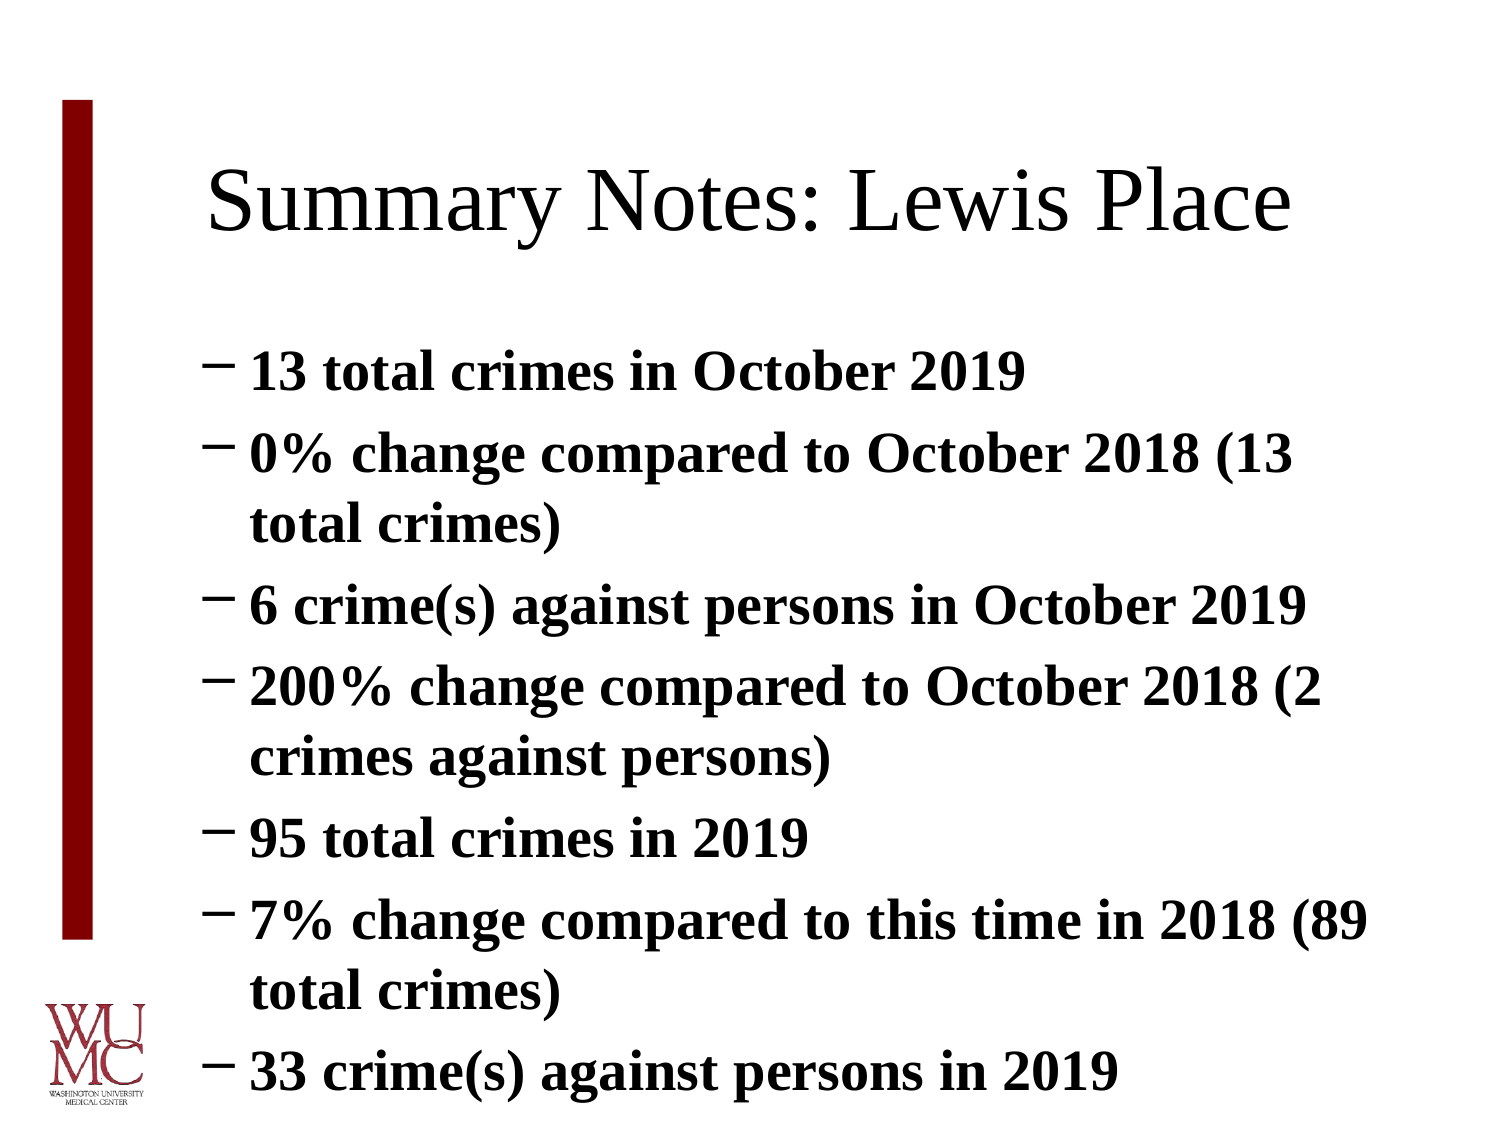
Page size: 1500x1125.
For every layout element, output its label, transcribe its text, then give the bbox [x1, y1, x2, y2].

list 13 total crimes in October 2019 0% change compared to October 2018 (13 total crimes) 6 crime(s) against persons in October 2019 200% change compared to October 2018 (2 crimes against persons) 95 total crimes in 2019 7% change compared to this time in 2018 (89 total crimes) 33 crime(s) against persons in 2019 -6% change compared to this time in 2018 (2018 crimes against persons) [112, 324, 1388, 1001]
picture [41, 996, 156, 1113]
title Summary Notes: Lewis Place [112, 99, 1388, 288]
